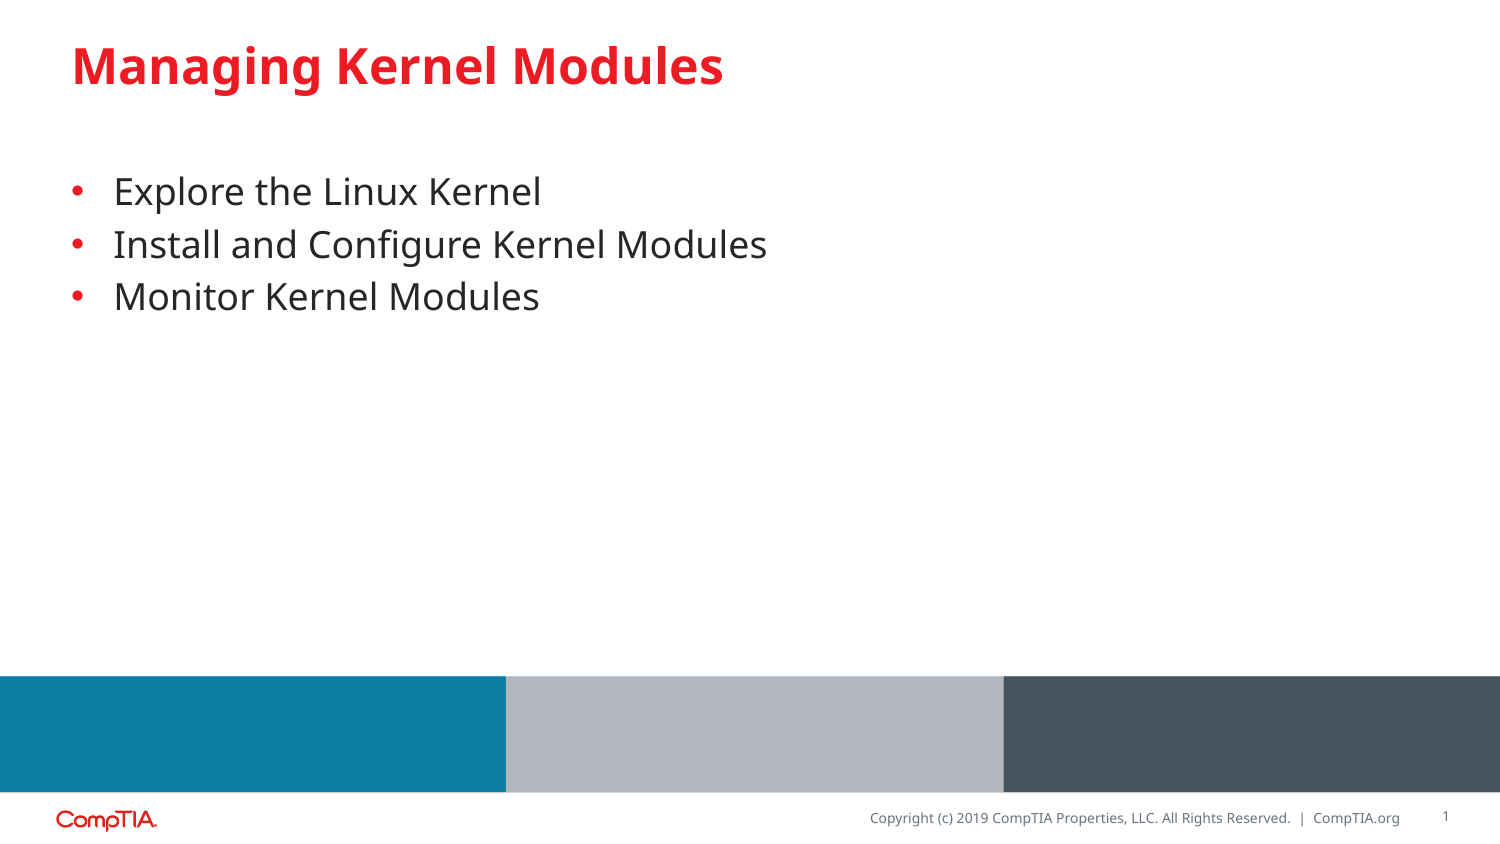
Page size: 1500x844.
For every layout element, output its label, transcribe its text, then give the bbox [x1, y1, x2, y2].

list Explore the Linux Kernel Install and Configure Kernel Modules Monitor Kernel Modules [56, 160, 1444, 652]
slide_number 1 [1407, 800, 1450, 835]
title Managing Kernel Modules [56, 12, 1444, 117]
picture [506, 676, 1500, 793]
